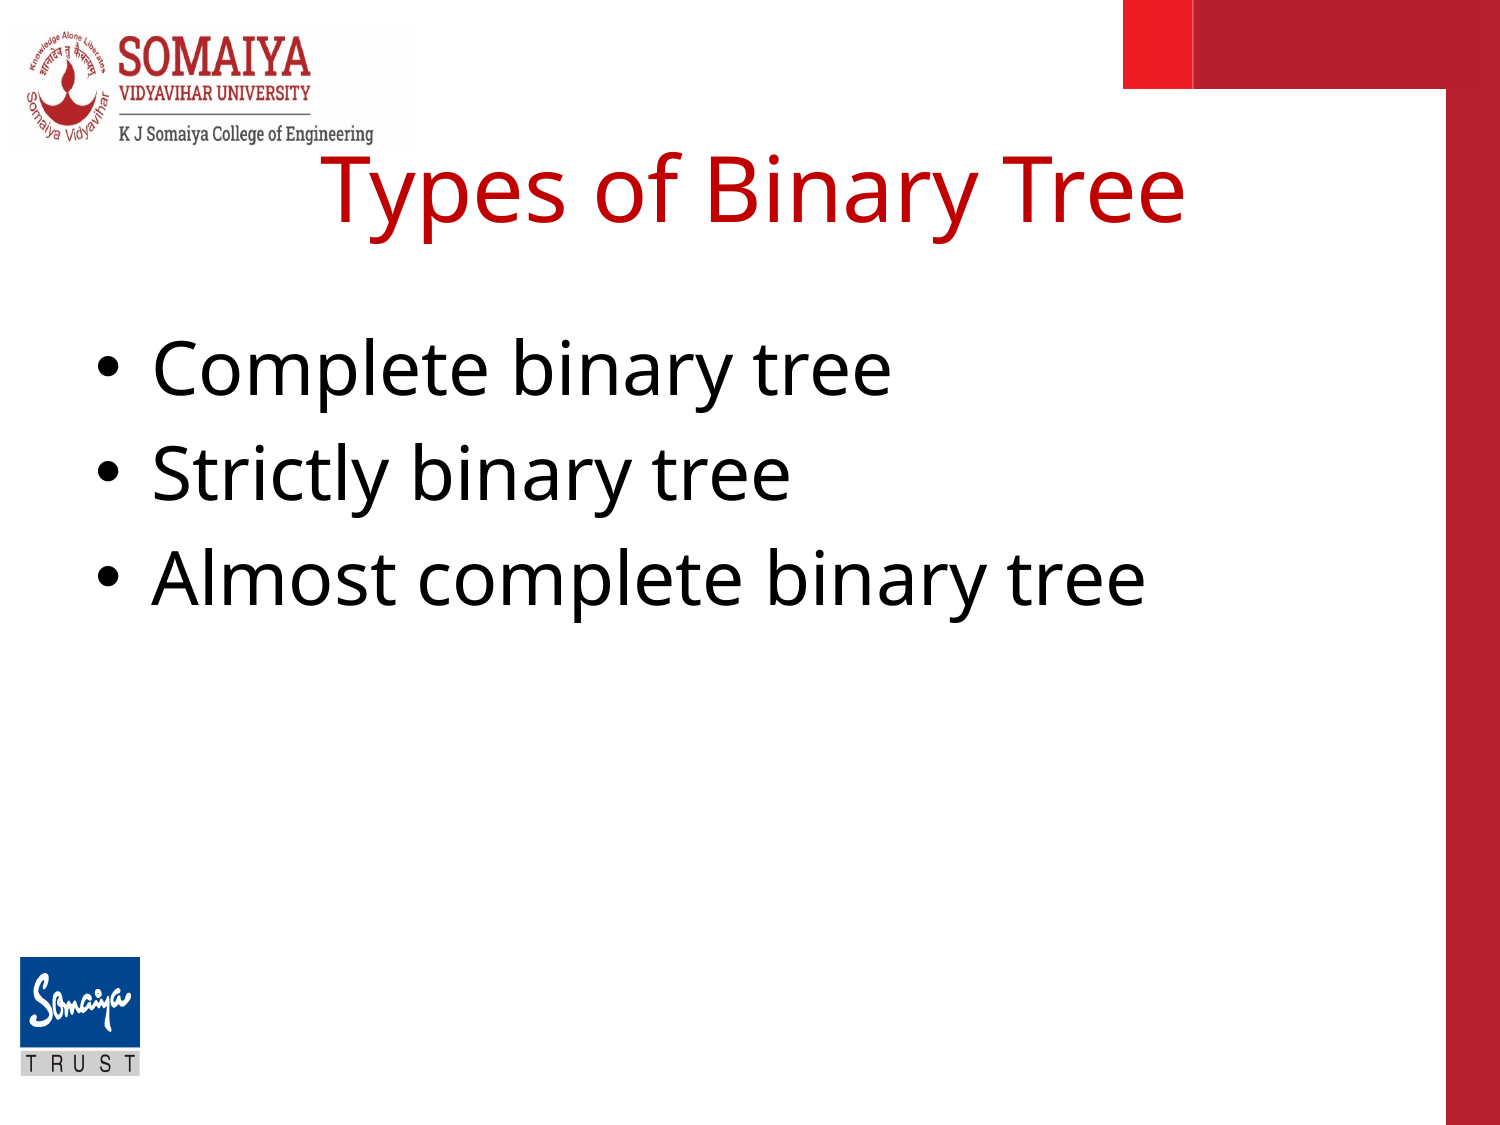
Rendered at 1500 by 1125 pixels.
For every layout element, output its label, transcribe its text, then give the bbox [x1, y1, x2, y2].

title Types of Binary Tree [80, 92, 1430, 280]
picture [11, 21, 412, 156]
picture [20, 956, 140, 1076]
list Complete binary tree Strictly binary tree Almost complete binary tree [80, 312, 1430, 1055]
picture [1123, 0, 1500, 1125]
